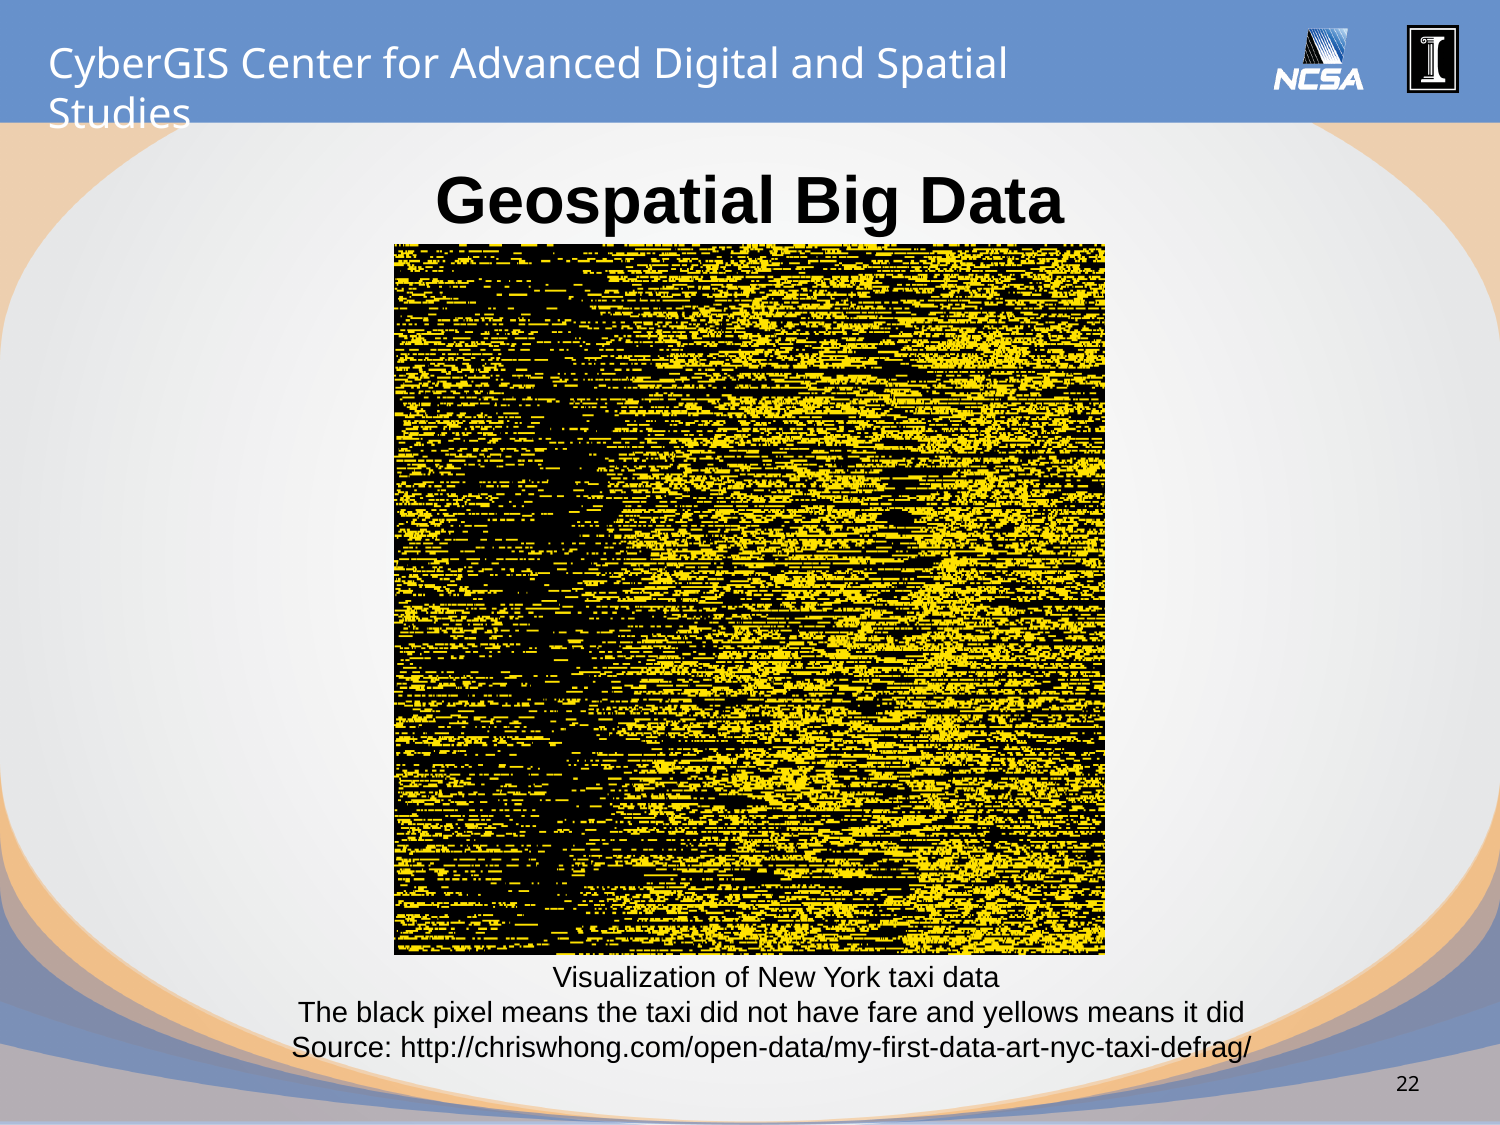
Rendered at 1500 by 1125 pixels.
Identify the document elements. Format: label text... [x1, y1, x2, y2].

picture [0, 0, 1500, 1125]
title Geospatial Big Data [75, 134, 1425, 245]
slide_number 22 [1391, 1072, 1478, 1103]
text_box Visualization of New York taxi data The black pixel means the taxi did not have fare and yellows means it did Source: http://chriswhong.com/open-data/my-first-data-art-nyc-taxi-defrag/ [75, 951, 1478, 1072]
